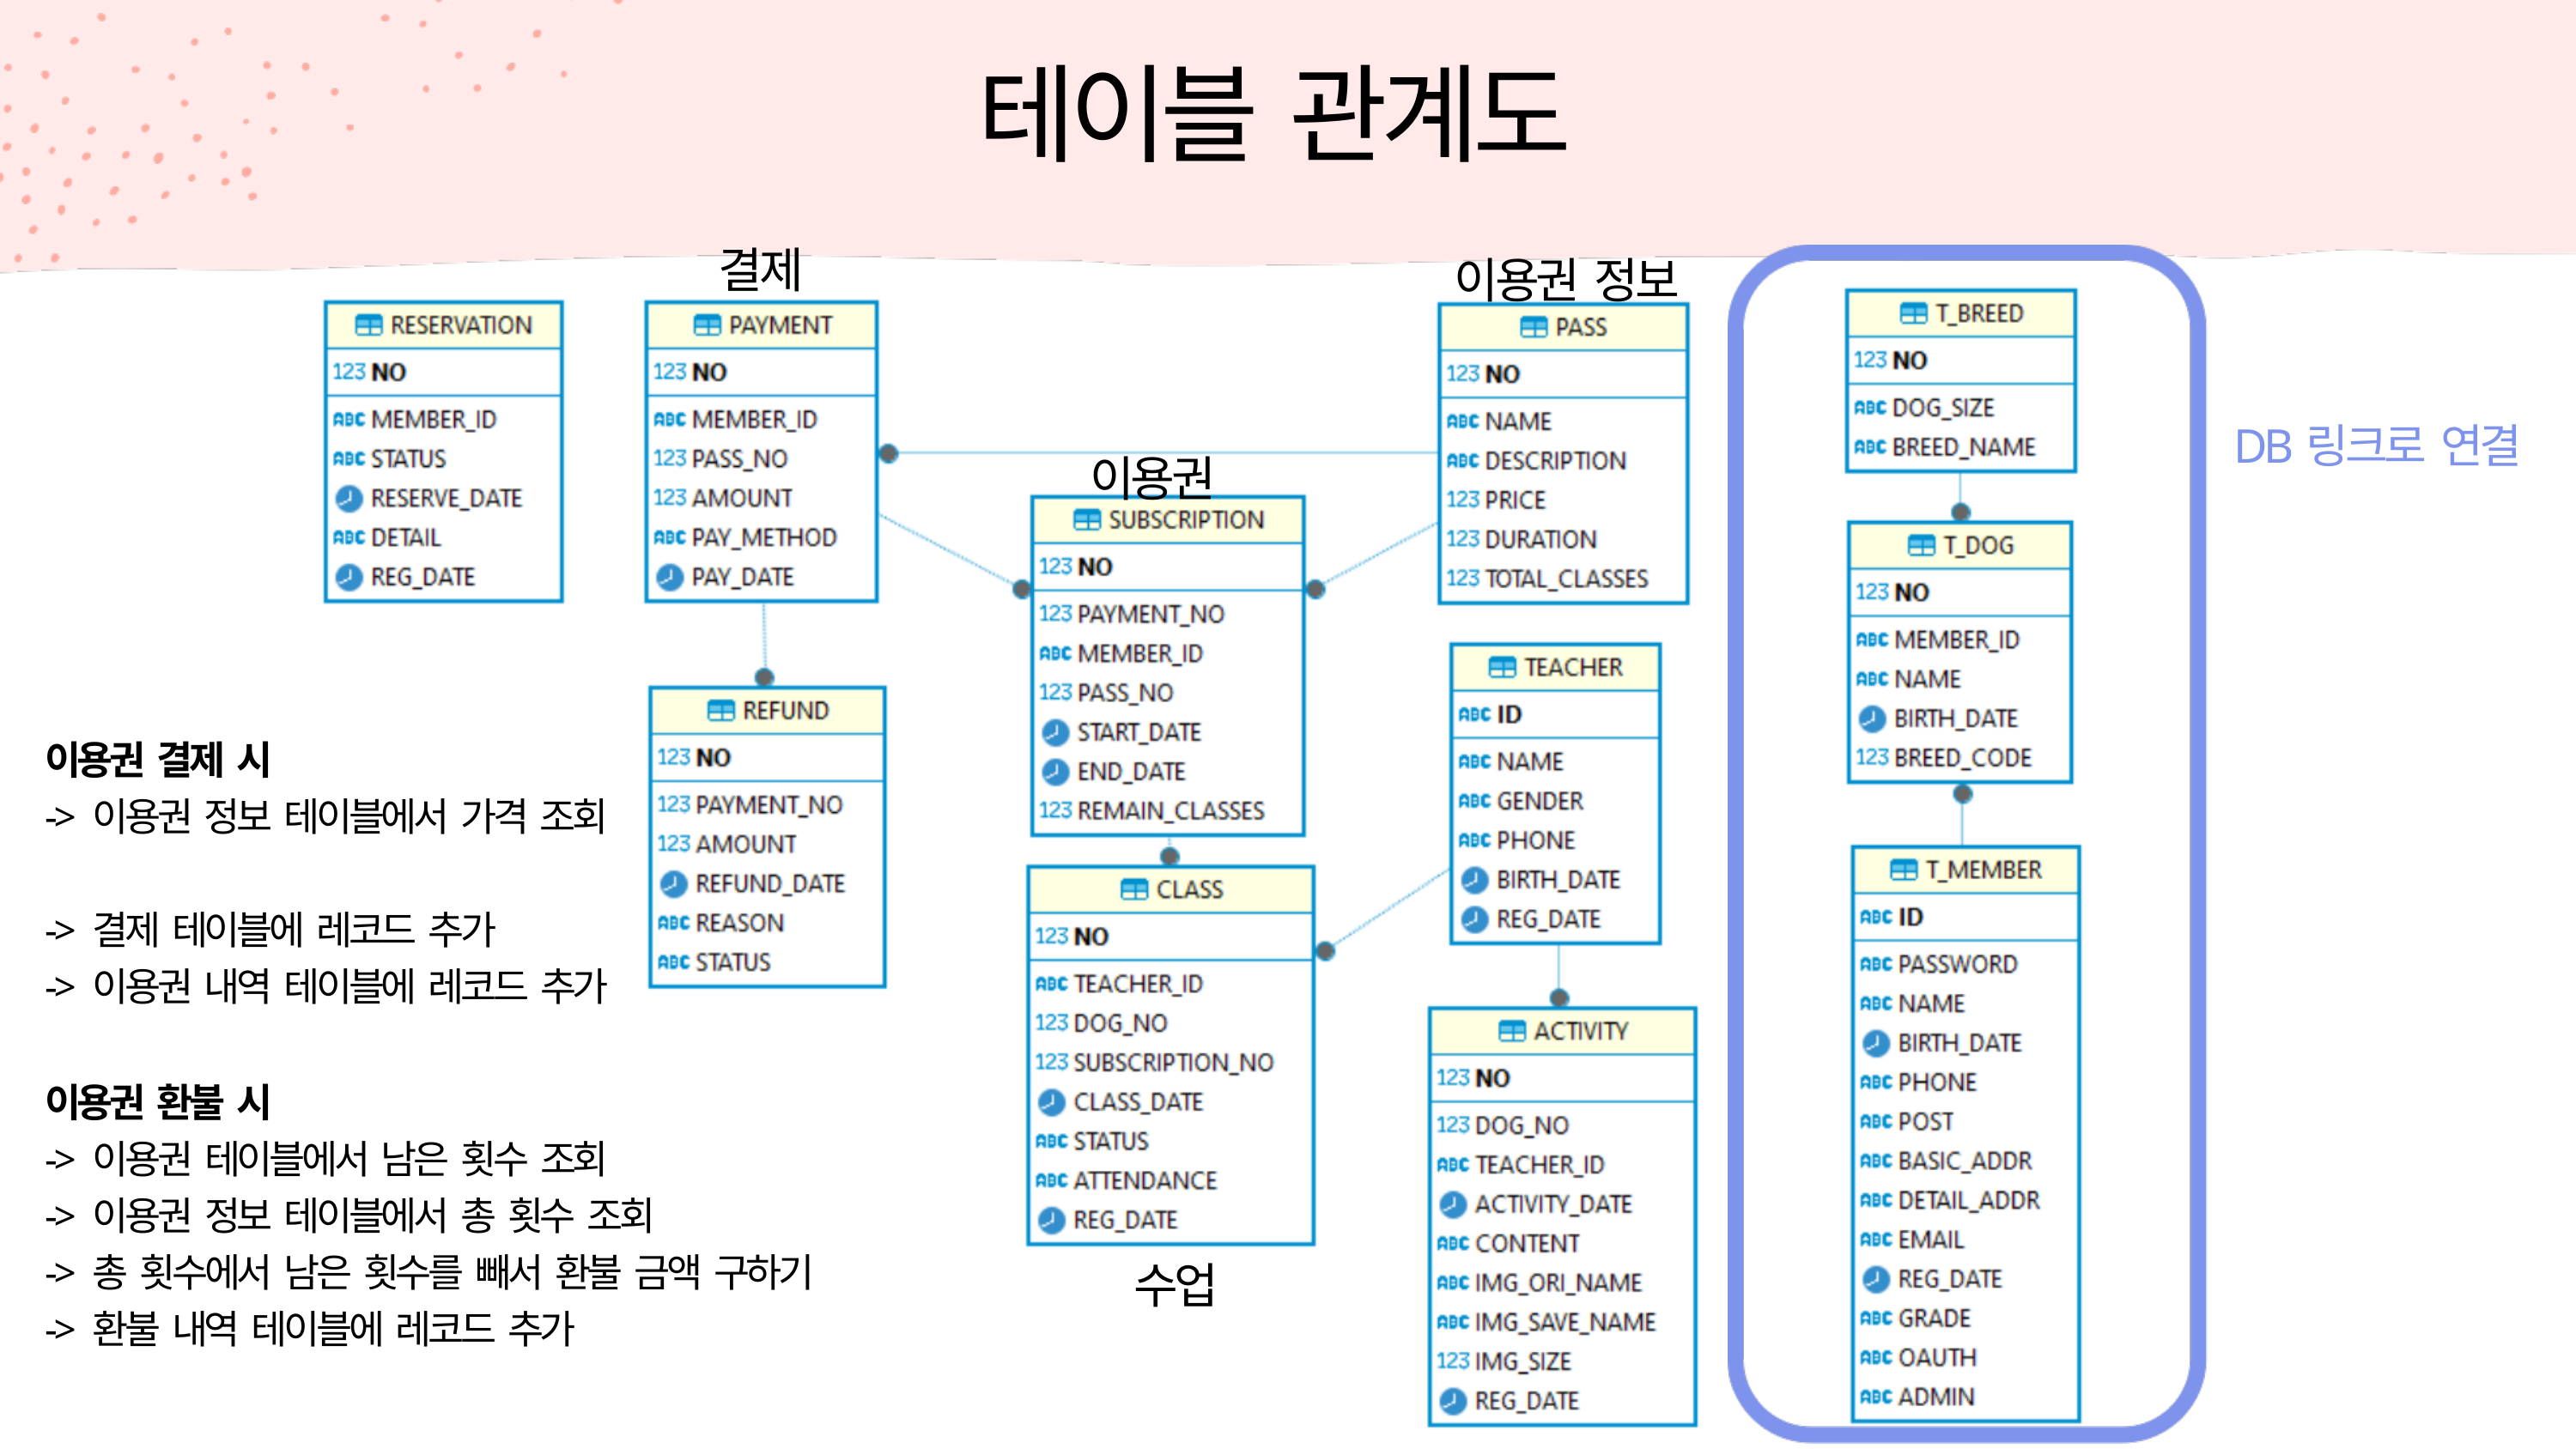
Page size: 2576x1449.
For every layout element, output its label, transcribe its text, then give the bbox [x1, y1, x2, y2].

text_box 이용권 환불 시 -> 이용권 테이블에서 남은 횟수 조회 -> 이용권 정보 테이블에서 총 횟수 조회 -> 총 횟수에서 남은 횟수를 빼서 환불 금액 구하기 -> 환불 내역 테이블에 레코드 추가 [45, 1067, 290, 1352]
text_box 이용권 결제 시 -> 이용권 정보 테이블에서 가격 조회 -> 결제 테이블에 레코드 추가 -> 이용권 내역 테이블에 레코드 추가 [45, 783, 290, 1009]
picture [0, 0, 2576, 1449]
text_box DB링크로 연결 [2212, 407, 2576, 474]
